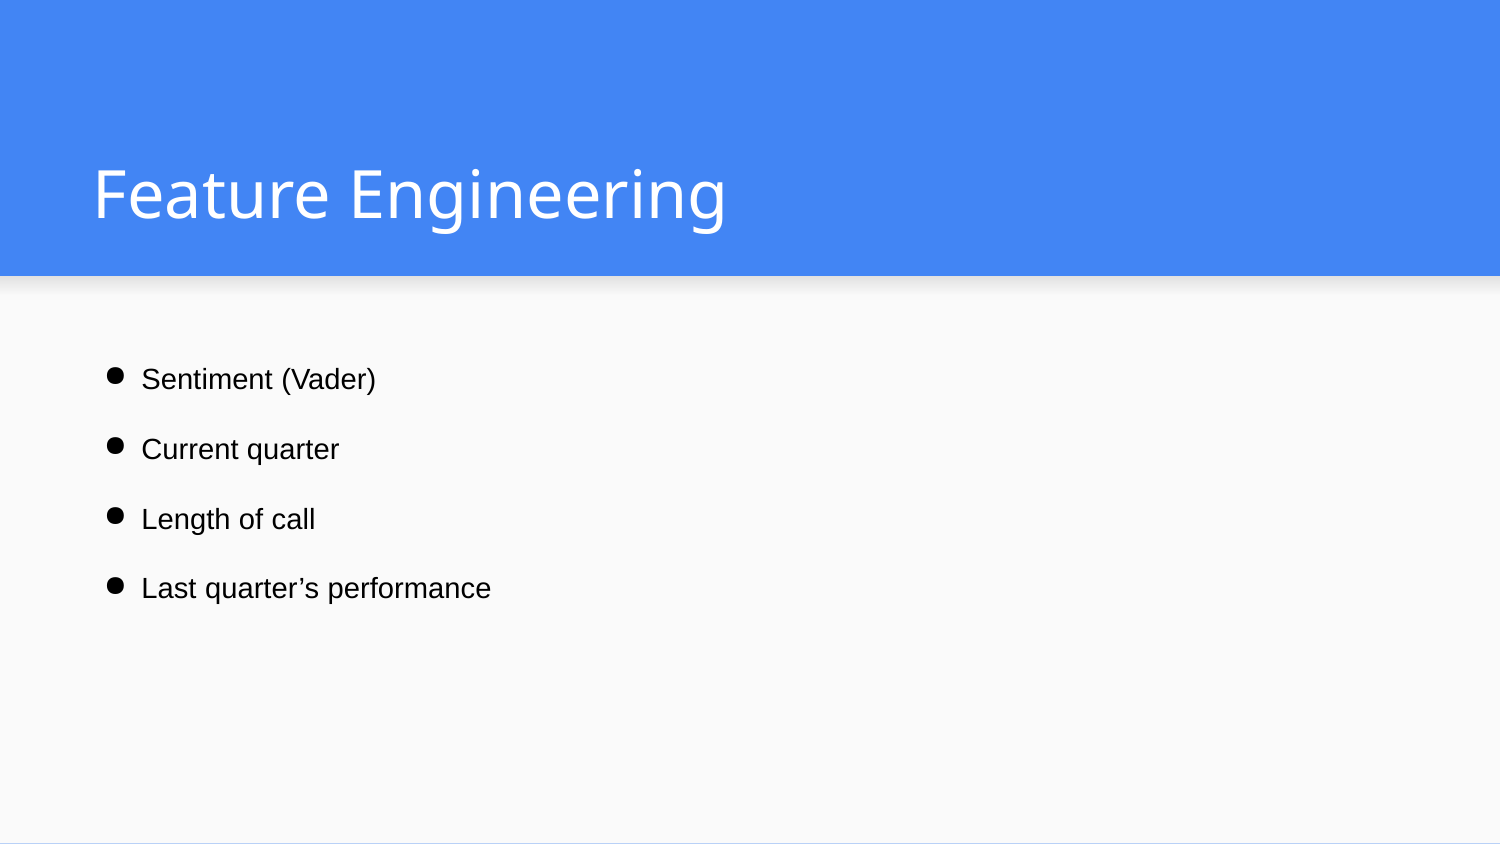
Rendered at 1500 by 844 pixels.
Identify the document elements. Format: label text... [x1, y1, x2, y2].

text_box Sentiment (Vader) Current quarter Length of call Last quarter’s performance [51, 345, 1445, 760]
title Feature Engineering [77, 121, 1427, 248]
